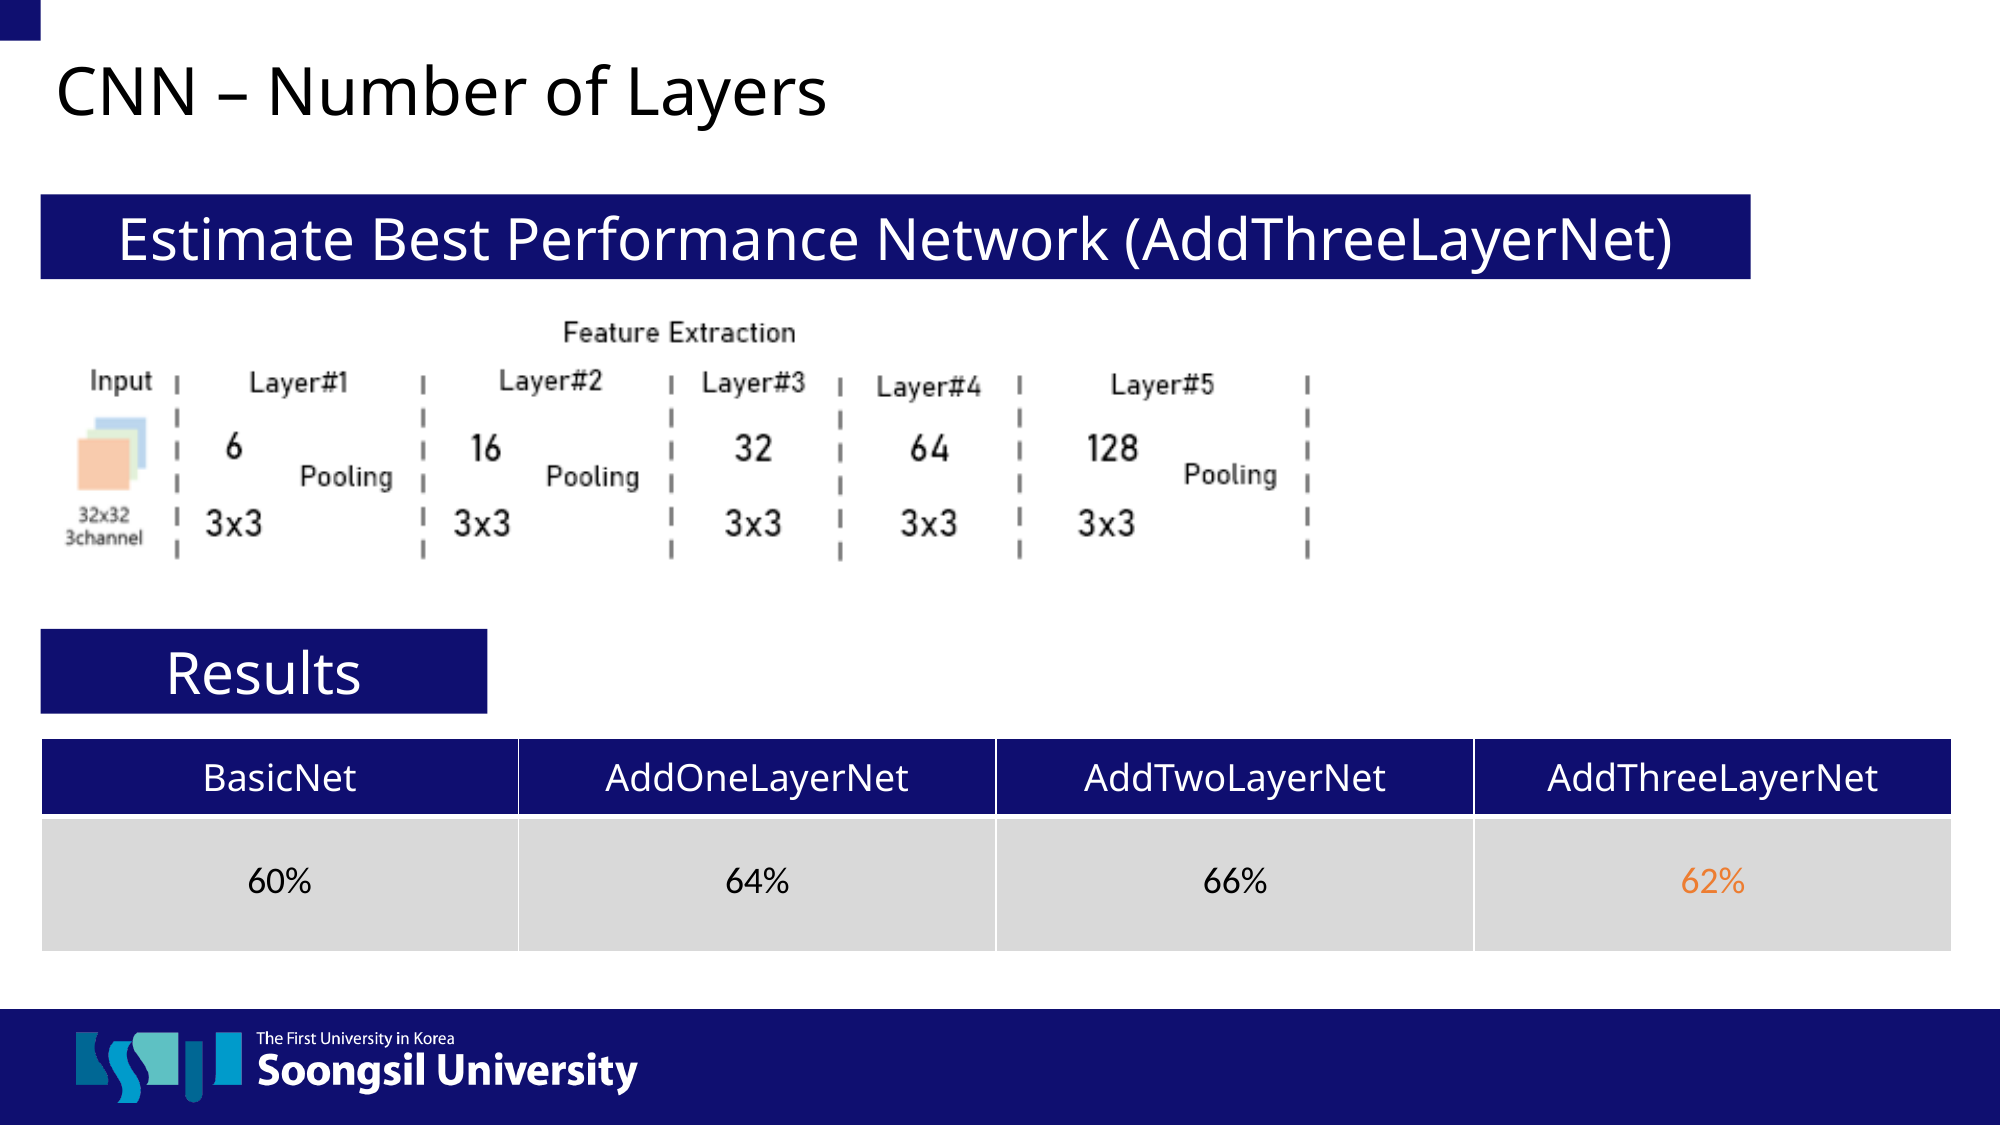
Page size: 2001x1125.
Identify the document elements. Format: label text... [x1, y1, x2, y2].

table_header AddOneLayerNet [519, 739, 995, 814]
text_box [0, 1008, 2000, 1125]
text_box [0, 0, 42, 42]
text_box Results [40, 628, 488, 714]
table_header AddThreeLayerNet [1475, 739, 1951, 814]
text_box Estimate Best Performance Network (AddThreeLayerNet) [40, 194, 1751, 280]
text_box CNN – Number of Layers [40, 41, 1095, 136]
table_header AddTwoLayerNet [997, 739, 1473, 814]
table_cell 66% [997, 819, 1473, 951]
table_cell 62% [1475, 819, 1951, 951]
table_header BasicNet [42, 739, 518, 814]
table_cell 64% [519, 819, 995, 951]
picture [76, 1031, 638, 1103]
table_cell 60% [42, 819, 518, 951]
picture [40, 301, 1331, 591]
